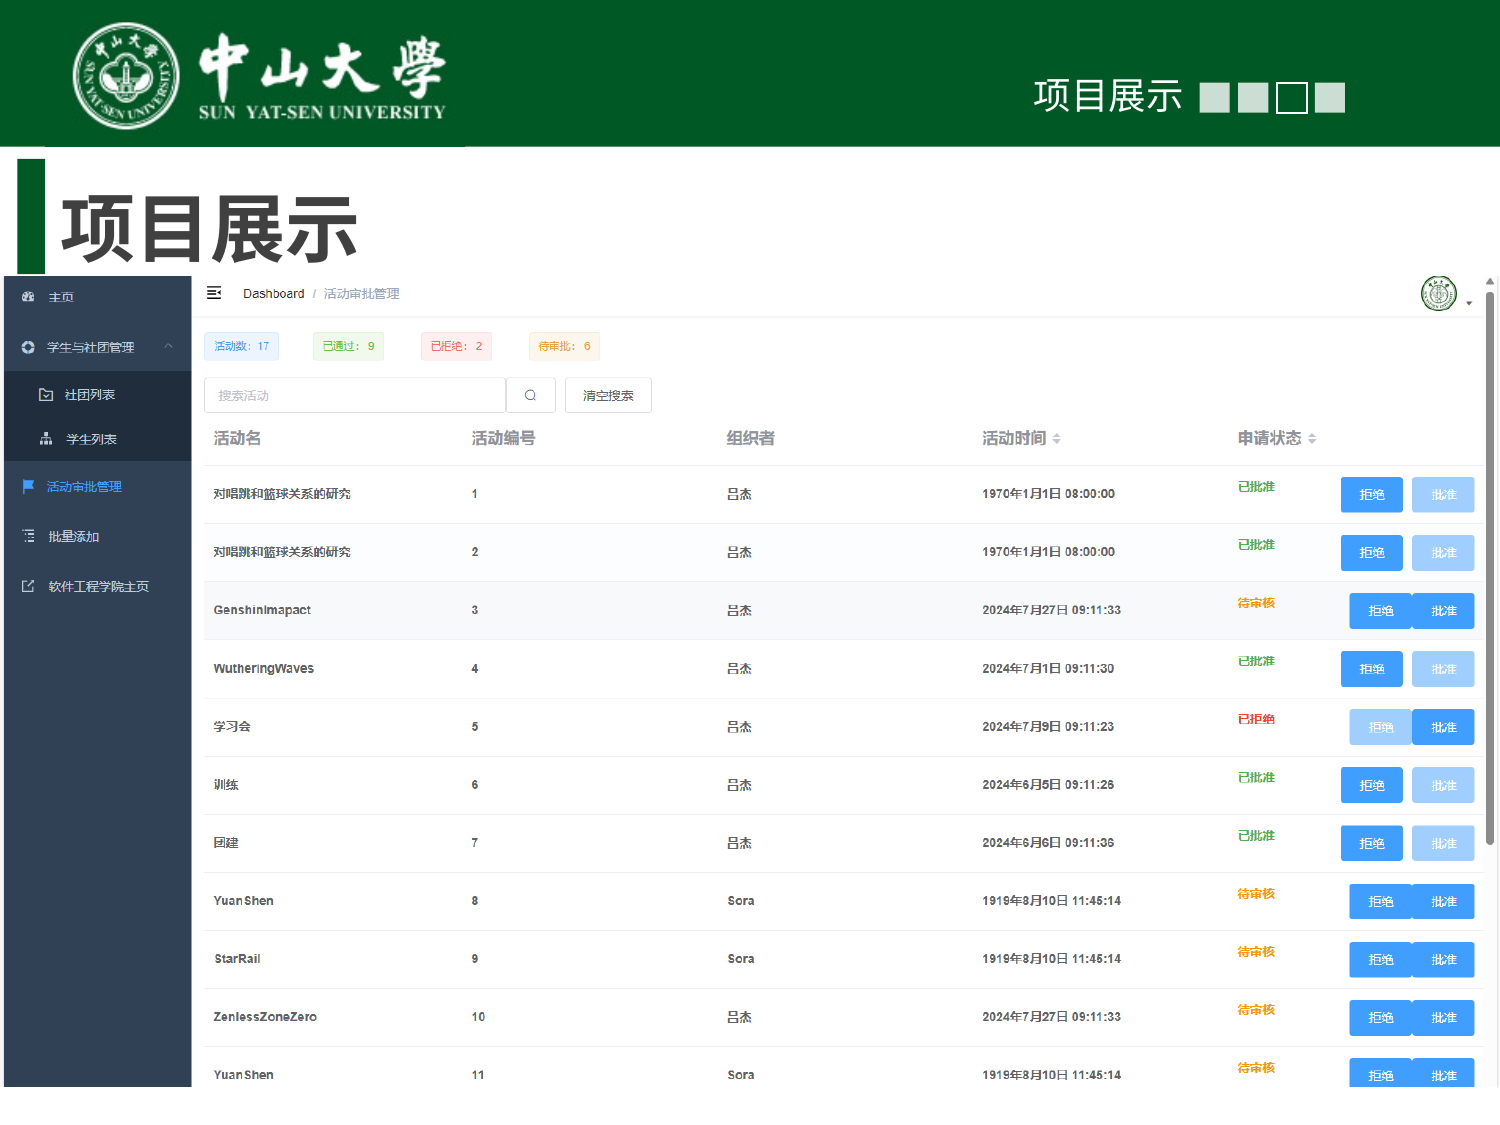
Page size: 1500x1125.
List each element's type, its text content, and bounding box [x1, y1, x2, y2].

text_box [16, 158, 46, 275]
text_box 项目展示 [1018, 64, 1199, 124]
text_box [0, 0, 1500, 148]
text_box [1314, 82, 1346, 114]
picture [45, 0, 465, 147]
text_box [1237, 82, 1269, 114]
text_box [1198, 82, 1231, 114]
text_box [1276, 82, 1308, 114]
picture [0, 276, 1500, 1087]
text_box 项目展示 [45, 173, 529, 276]
